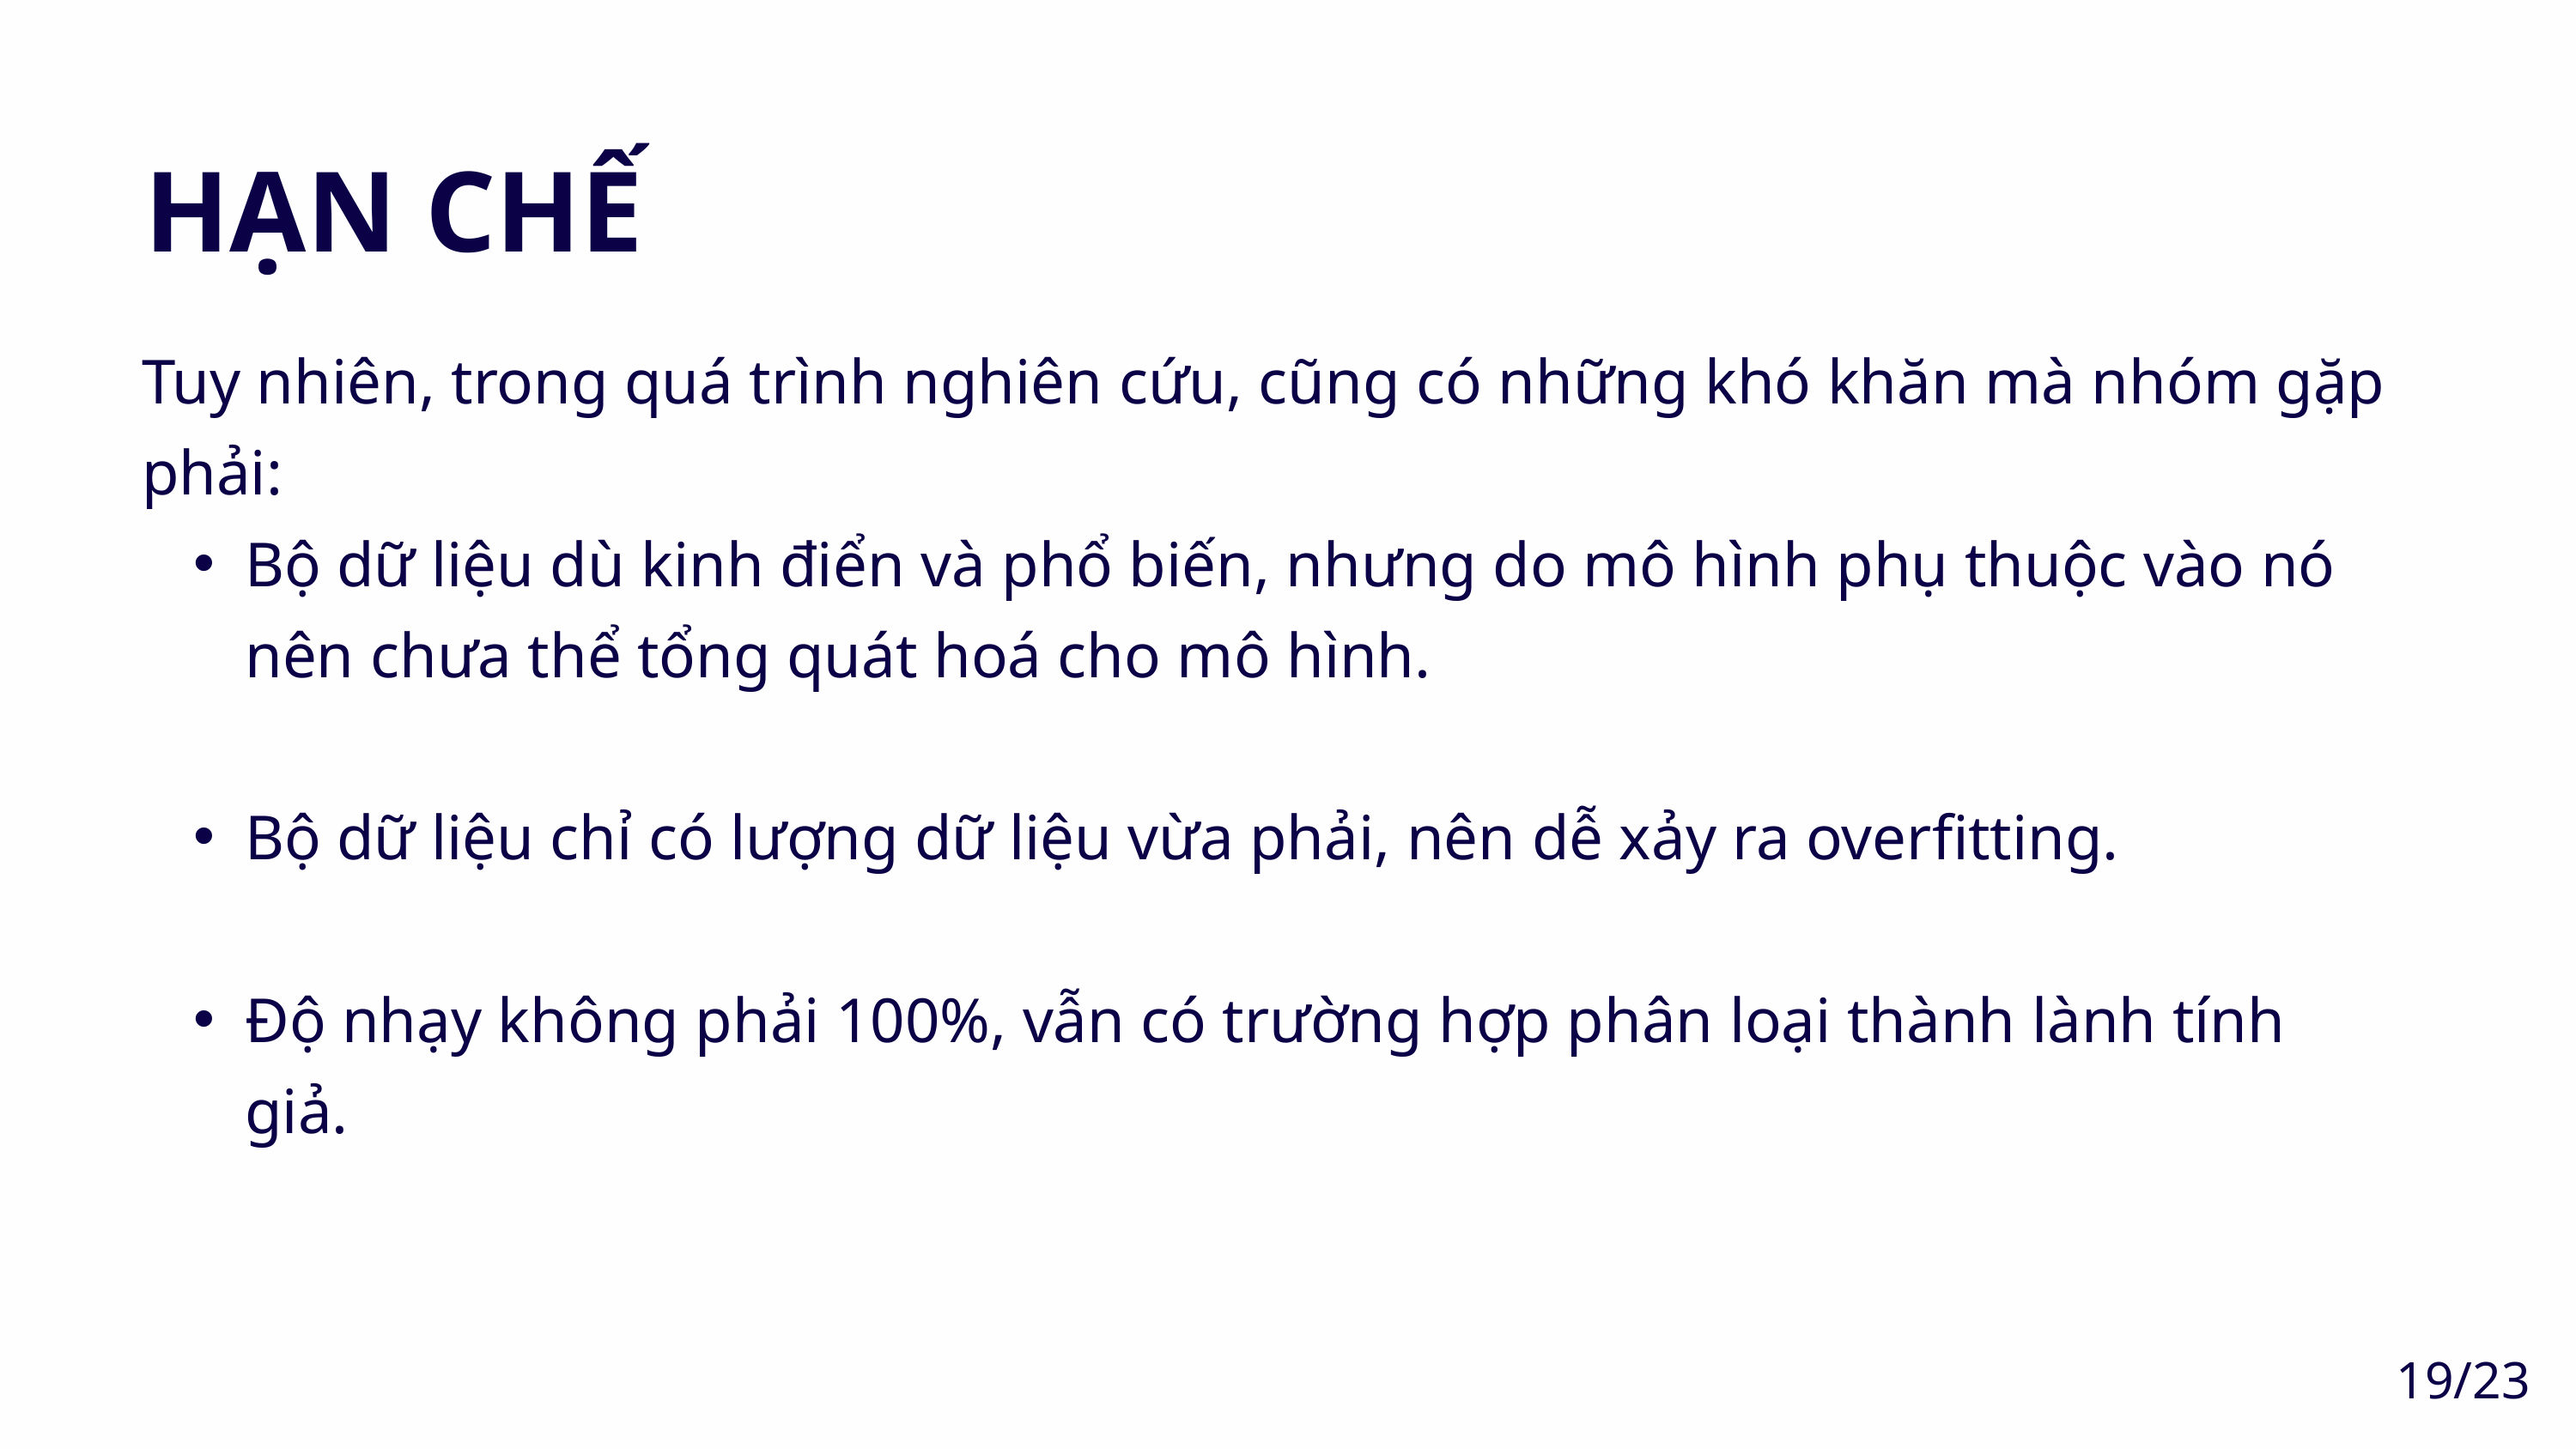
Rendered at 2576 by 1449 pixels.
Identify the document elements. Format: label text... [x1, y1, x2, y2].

text_box 19/23 [2395, 1347, 2530, 1410]
text_box HẠN CHẾ [144, 157, 2066, 275]
text_box Tuy nhiên, trong quá trình nghiên cứu, cũng có những khó khăn mà nhóm gặp phải: Bộ dữ liệu dù kinh điển và phổ biến, nhưng do mô hình phụ thuộc vào nó nên chưa thể tổng quát hoá cho mô hình. Bộ dữ liệu chỉ có lượng dữ liệu vừa phải, nên dễ xảy ra overfitting. Độ nhạy không phải 100%, vẫn có trường hợp phân loại thành lành tính giả. [142, 324, 2395, 1420]
